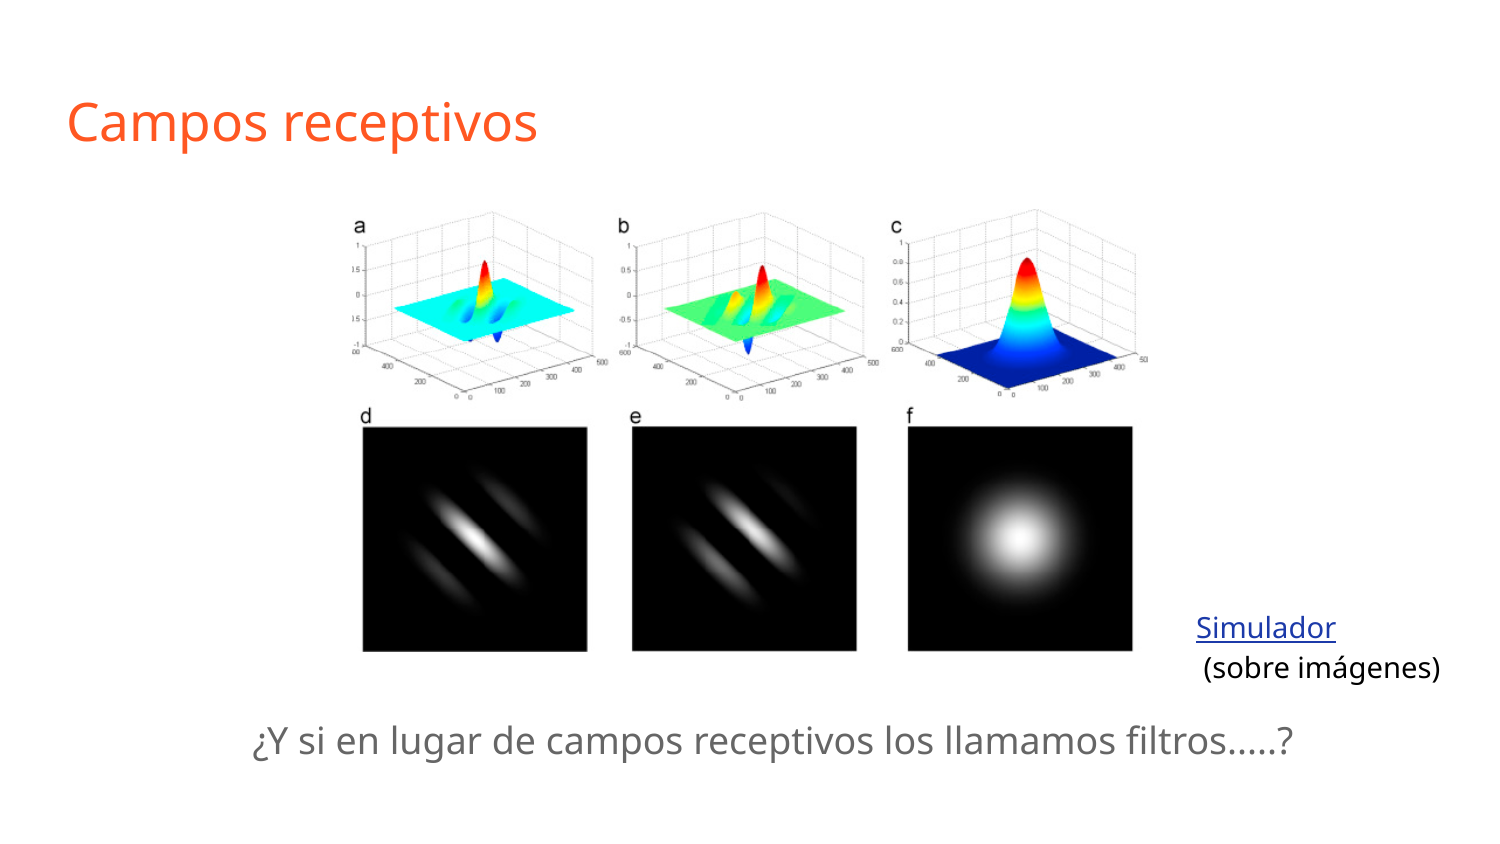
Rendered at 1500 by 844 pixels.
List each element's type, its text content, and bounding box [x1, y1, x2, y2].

text_box Simulador (sobre imágenes) [1181, 594, 1473, 700]
list ¿Y si en lugar de campos receptivos los llamamos filtros.....? [74, 694, 1473, 789]
picture [352, 173, 1148, 661]
title Campos receptivos [51, 72, 1449, 167]
